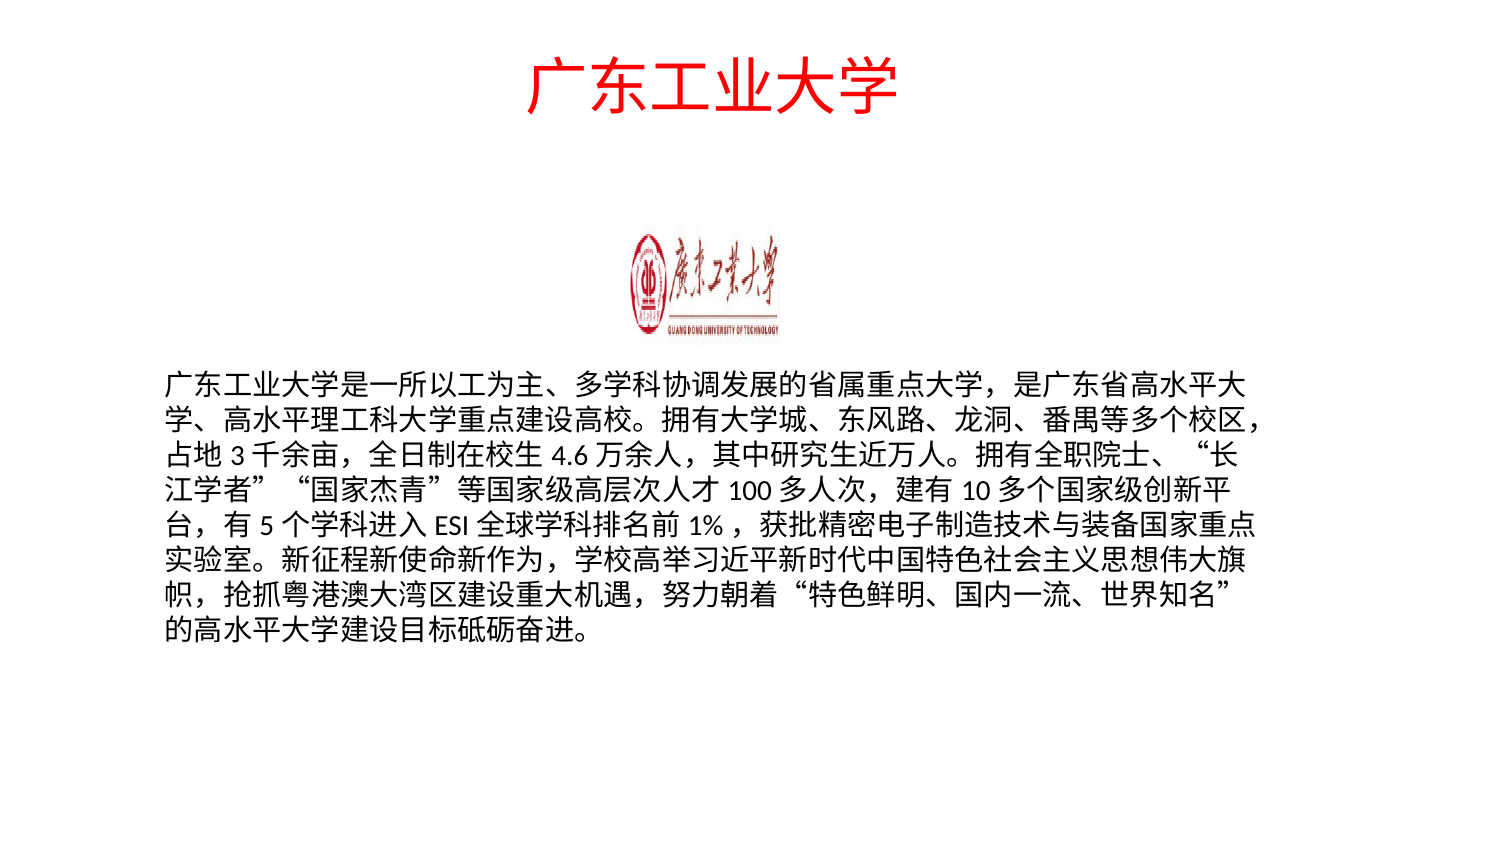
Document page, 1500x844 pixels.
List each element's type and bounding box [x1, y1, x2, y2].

picture [629, 210, 780, 361]
